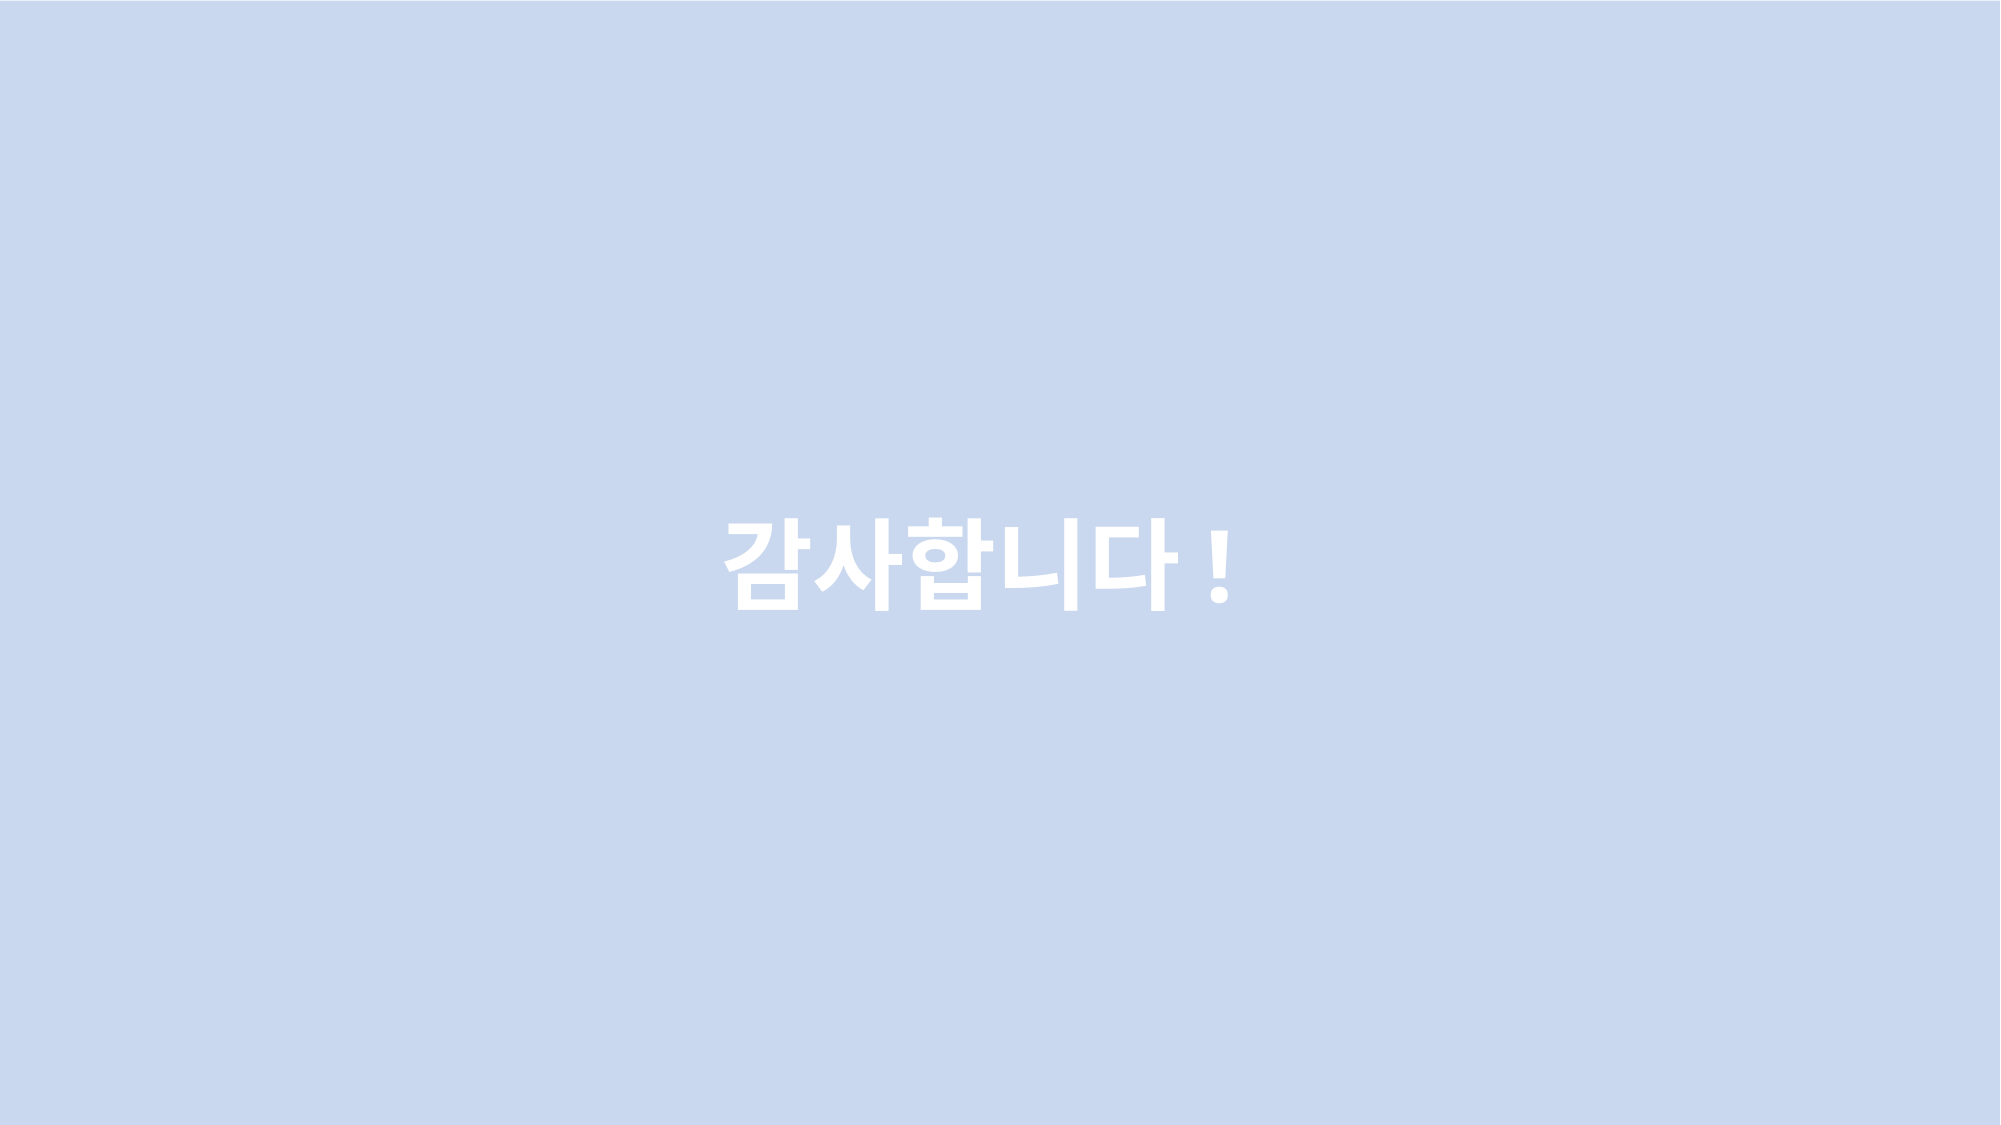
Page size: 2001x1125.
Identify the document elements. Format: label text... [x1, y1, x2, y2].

text_box 감사합니다! [706, 494, 1551, 630]
text_box [0, 0, 2000, 1125]
